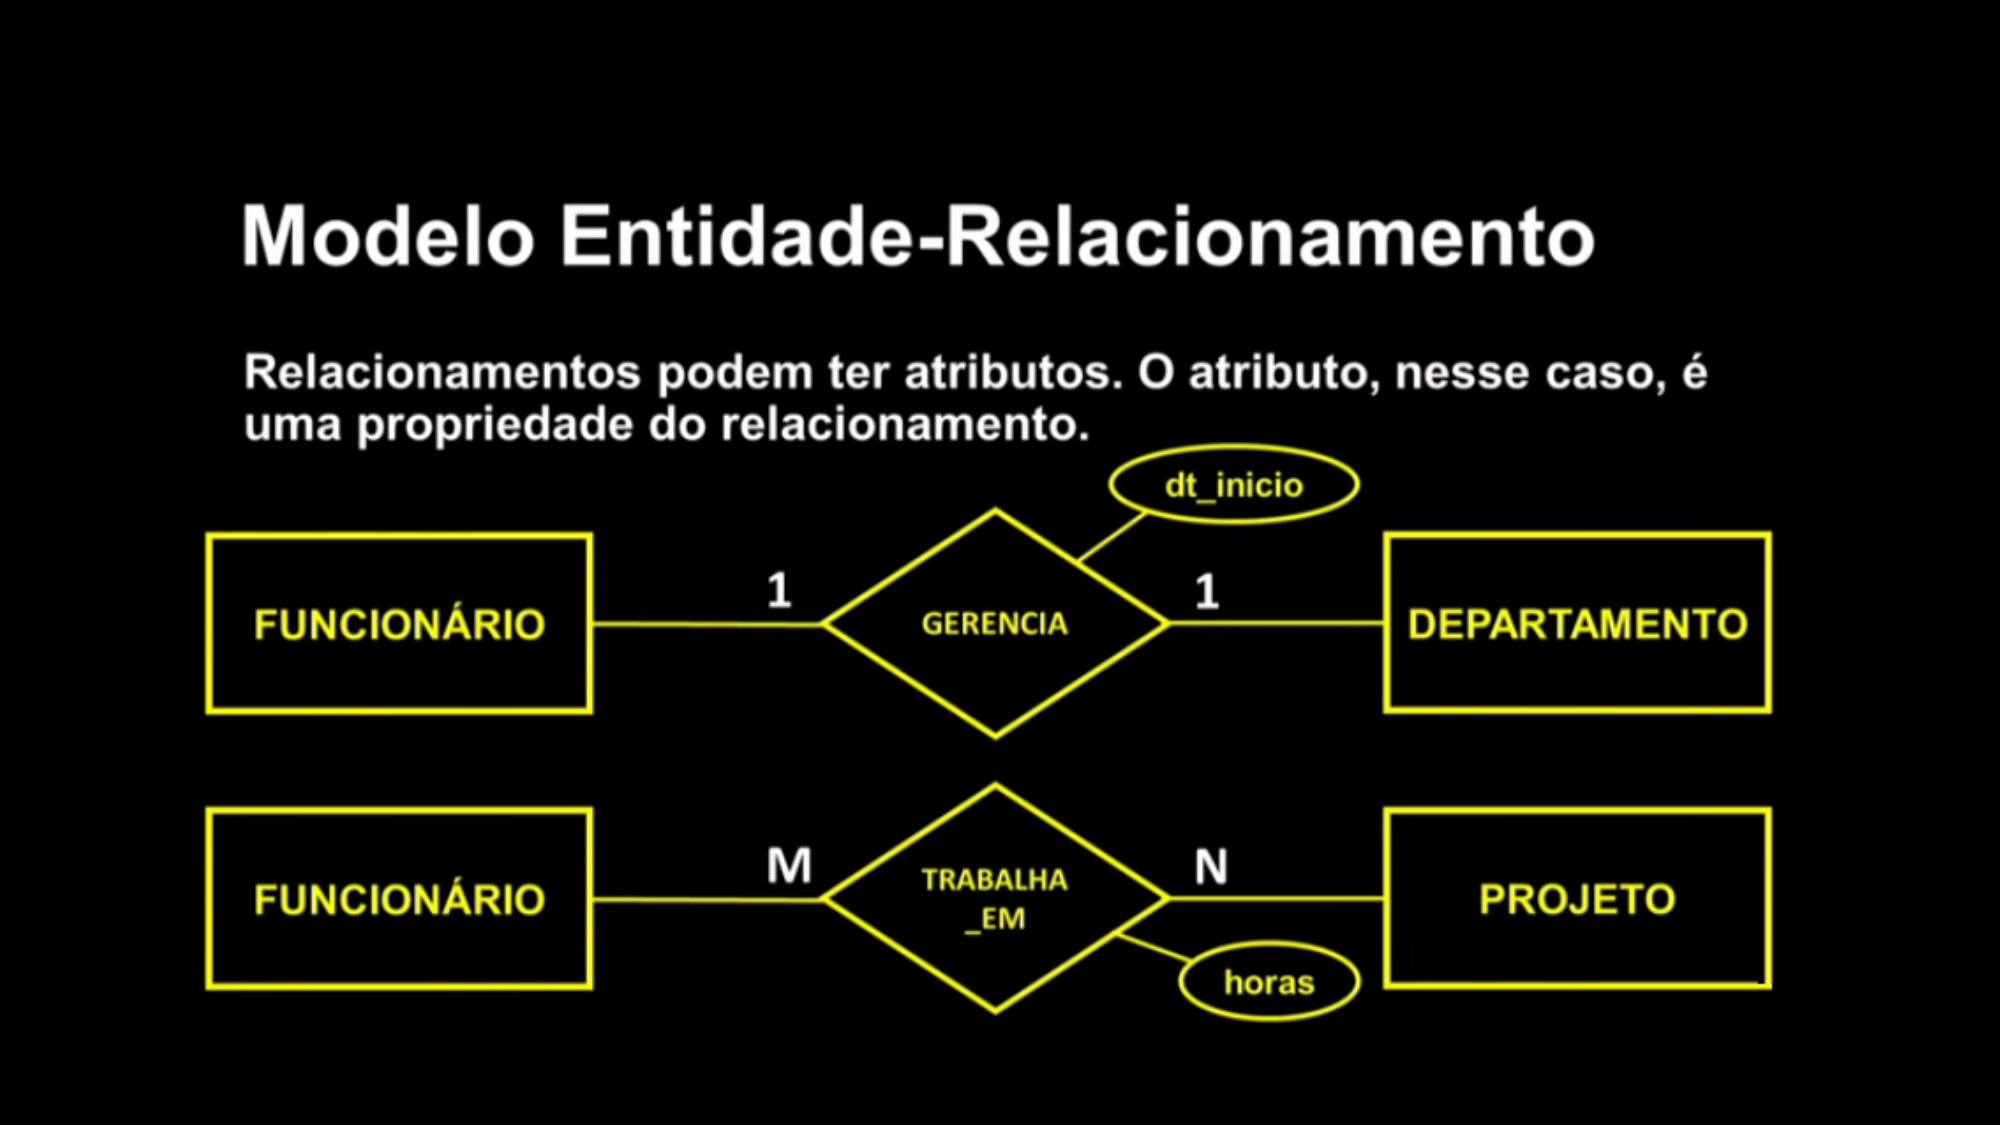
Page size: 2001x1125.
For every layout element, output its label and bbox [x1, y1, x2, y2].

picture [187, 86, 1813, 1039]
